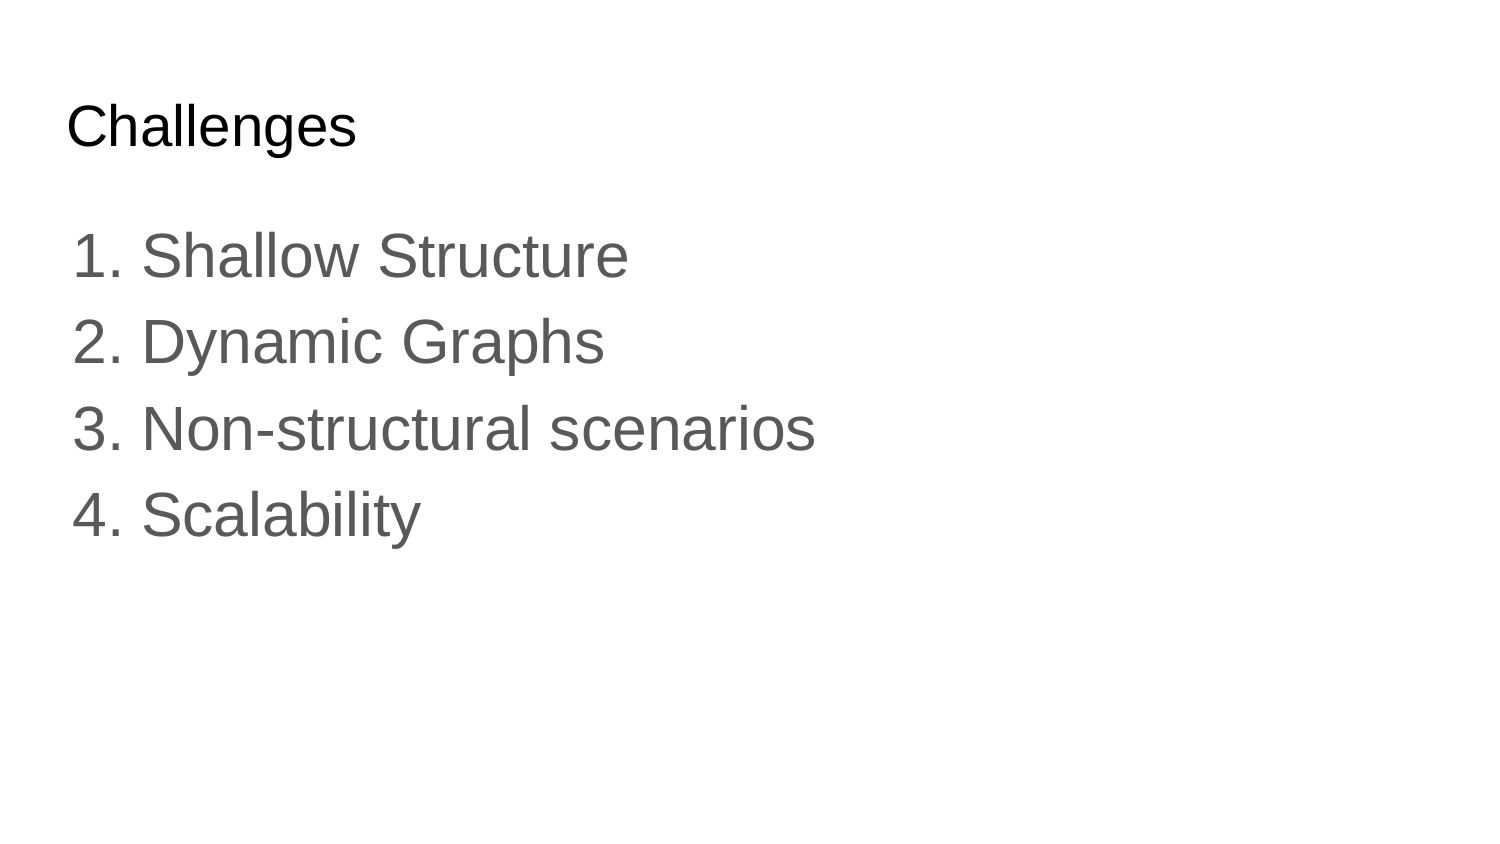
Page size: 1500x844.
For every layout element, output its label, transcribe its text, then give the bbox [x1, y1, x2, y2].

list Shallow Structure Dynamic Graphs Non-structural scenarios Scalability [51, 189, 1449, 750]
title Challenges [51, 72, 1449, 167]
